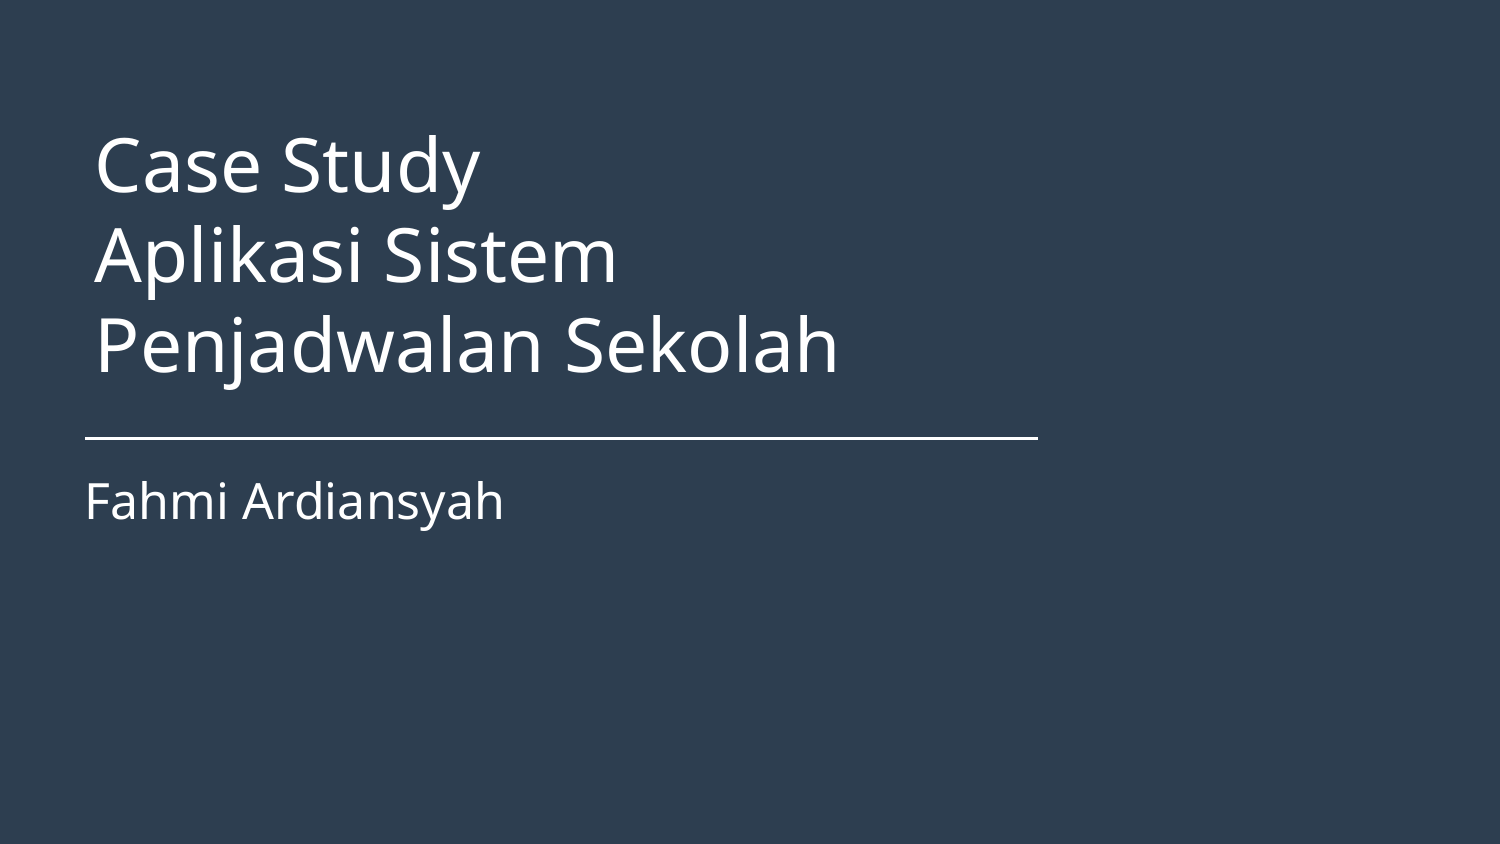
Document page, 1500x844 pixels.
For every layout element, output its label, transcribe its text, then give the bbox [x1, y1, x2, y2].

text_box Case Study Aplikasi Sistem Penjadwalan Sekolah [94, 102, 1419, 403]
text_box Fahmi Ardiansyah [84, 454, 894, 545]
